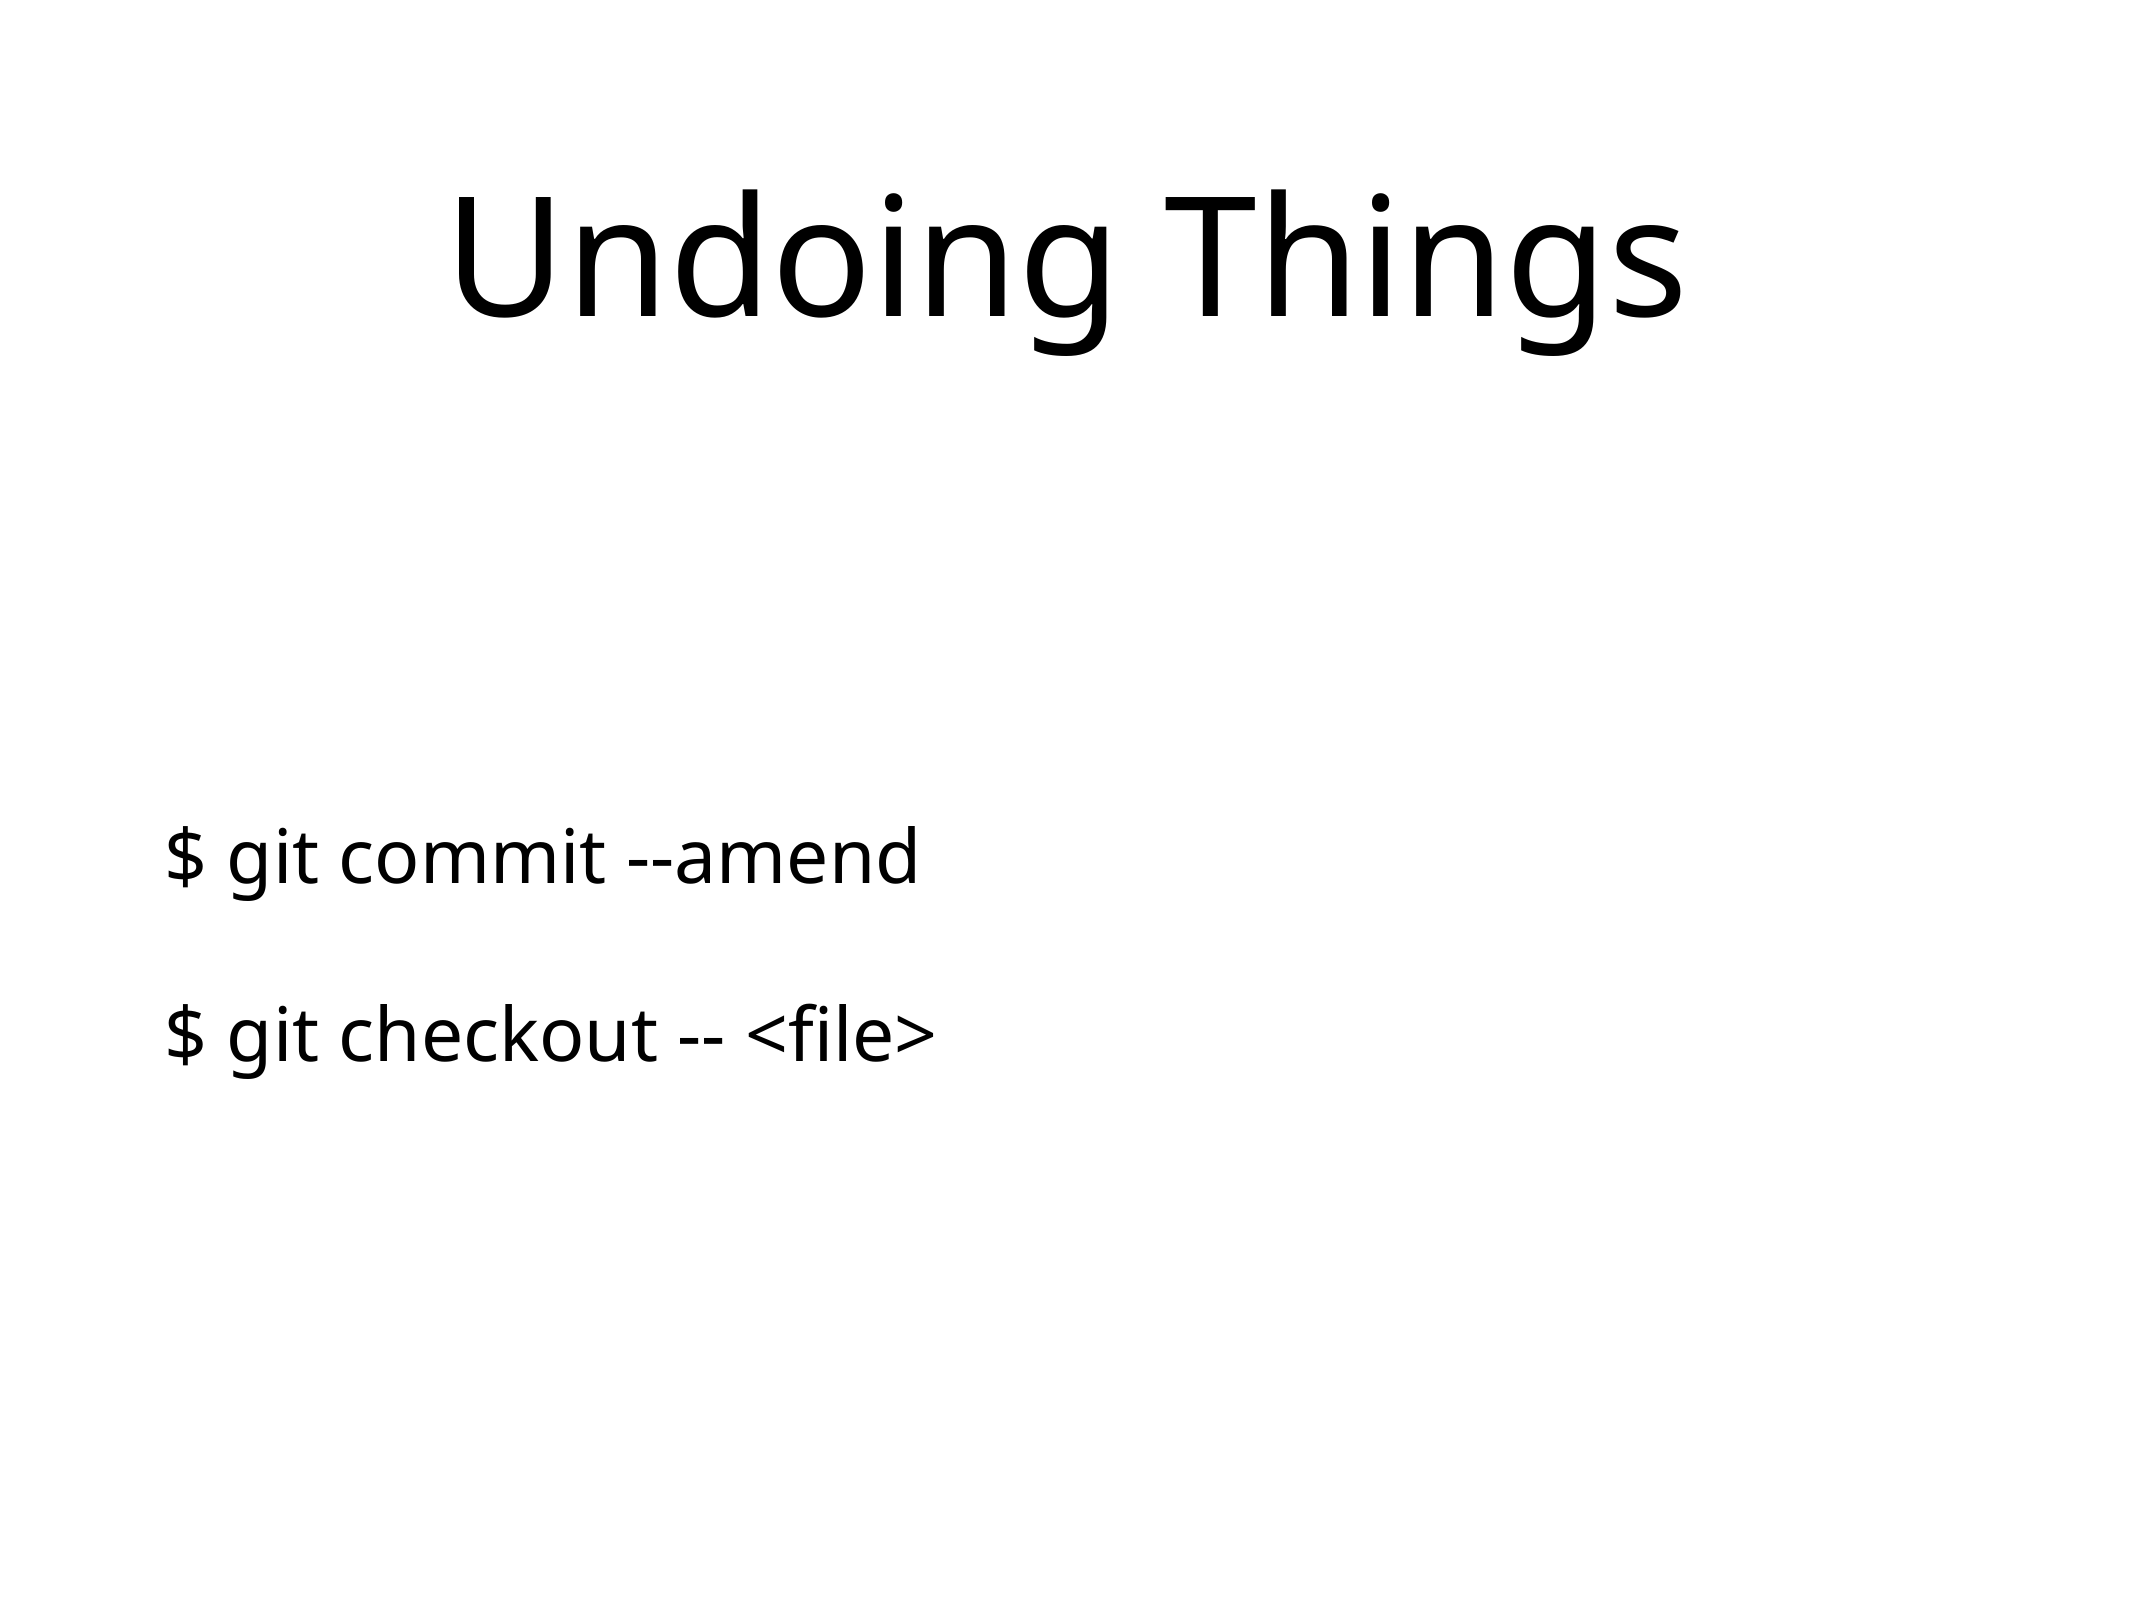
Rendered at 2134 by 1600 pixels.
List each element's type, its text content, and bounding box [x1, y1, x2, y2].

title Undoing Things [155, 72, 1978, 426]
list $ git commit --amend $ git checkout -- <file> [155, 426, 1978, 1459]
